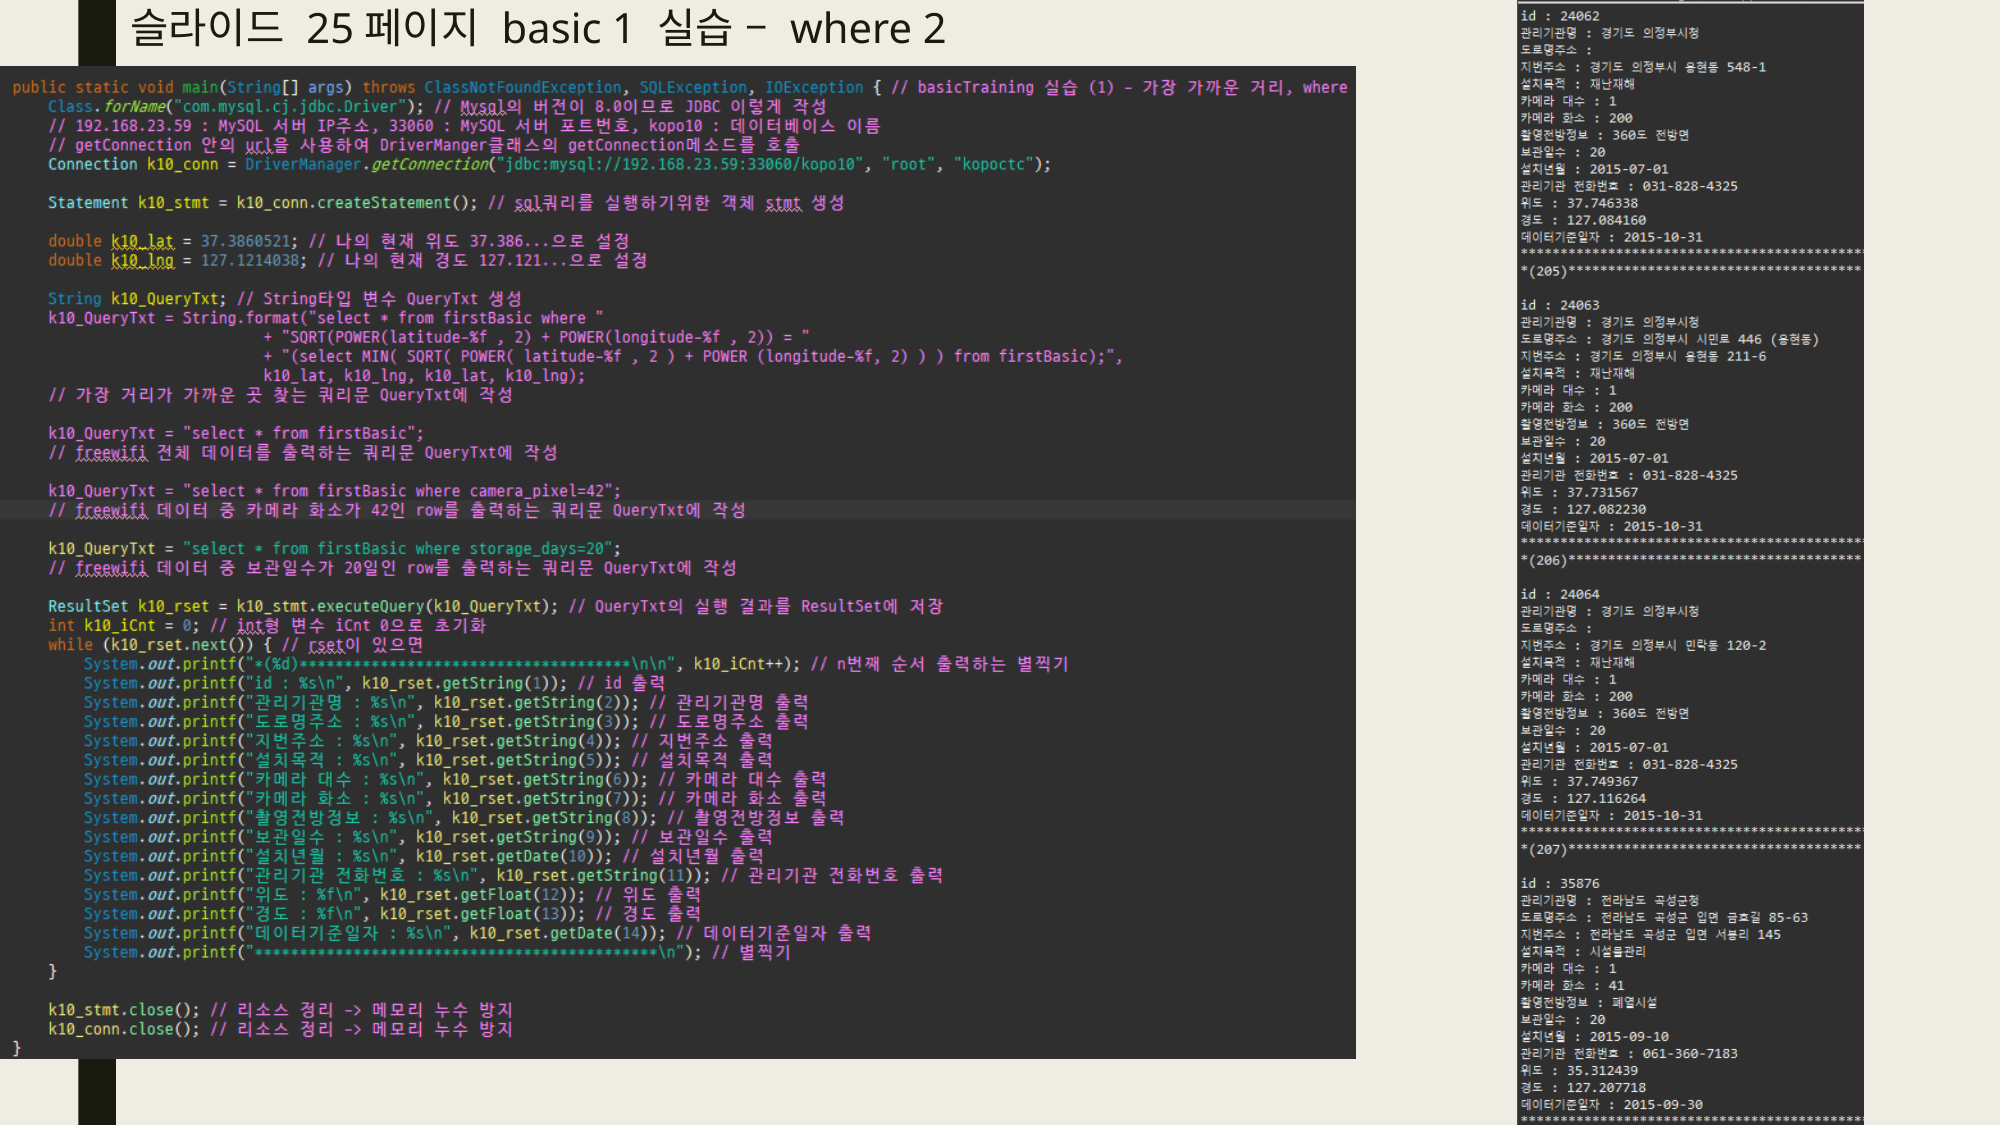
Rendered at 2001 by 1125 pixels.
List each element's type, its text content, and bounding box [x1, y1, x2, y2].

picture [1517, 0, 1864, 1125]
title 슬라이드 25페이지 basic 1 실습 – where 2 [115, 0, 1517, 79]
picture [0, 66, 1356, 1059]
